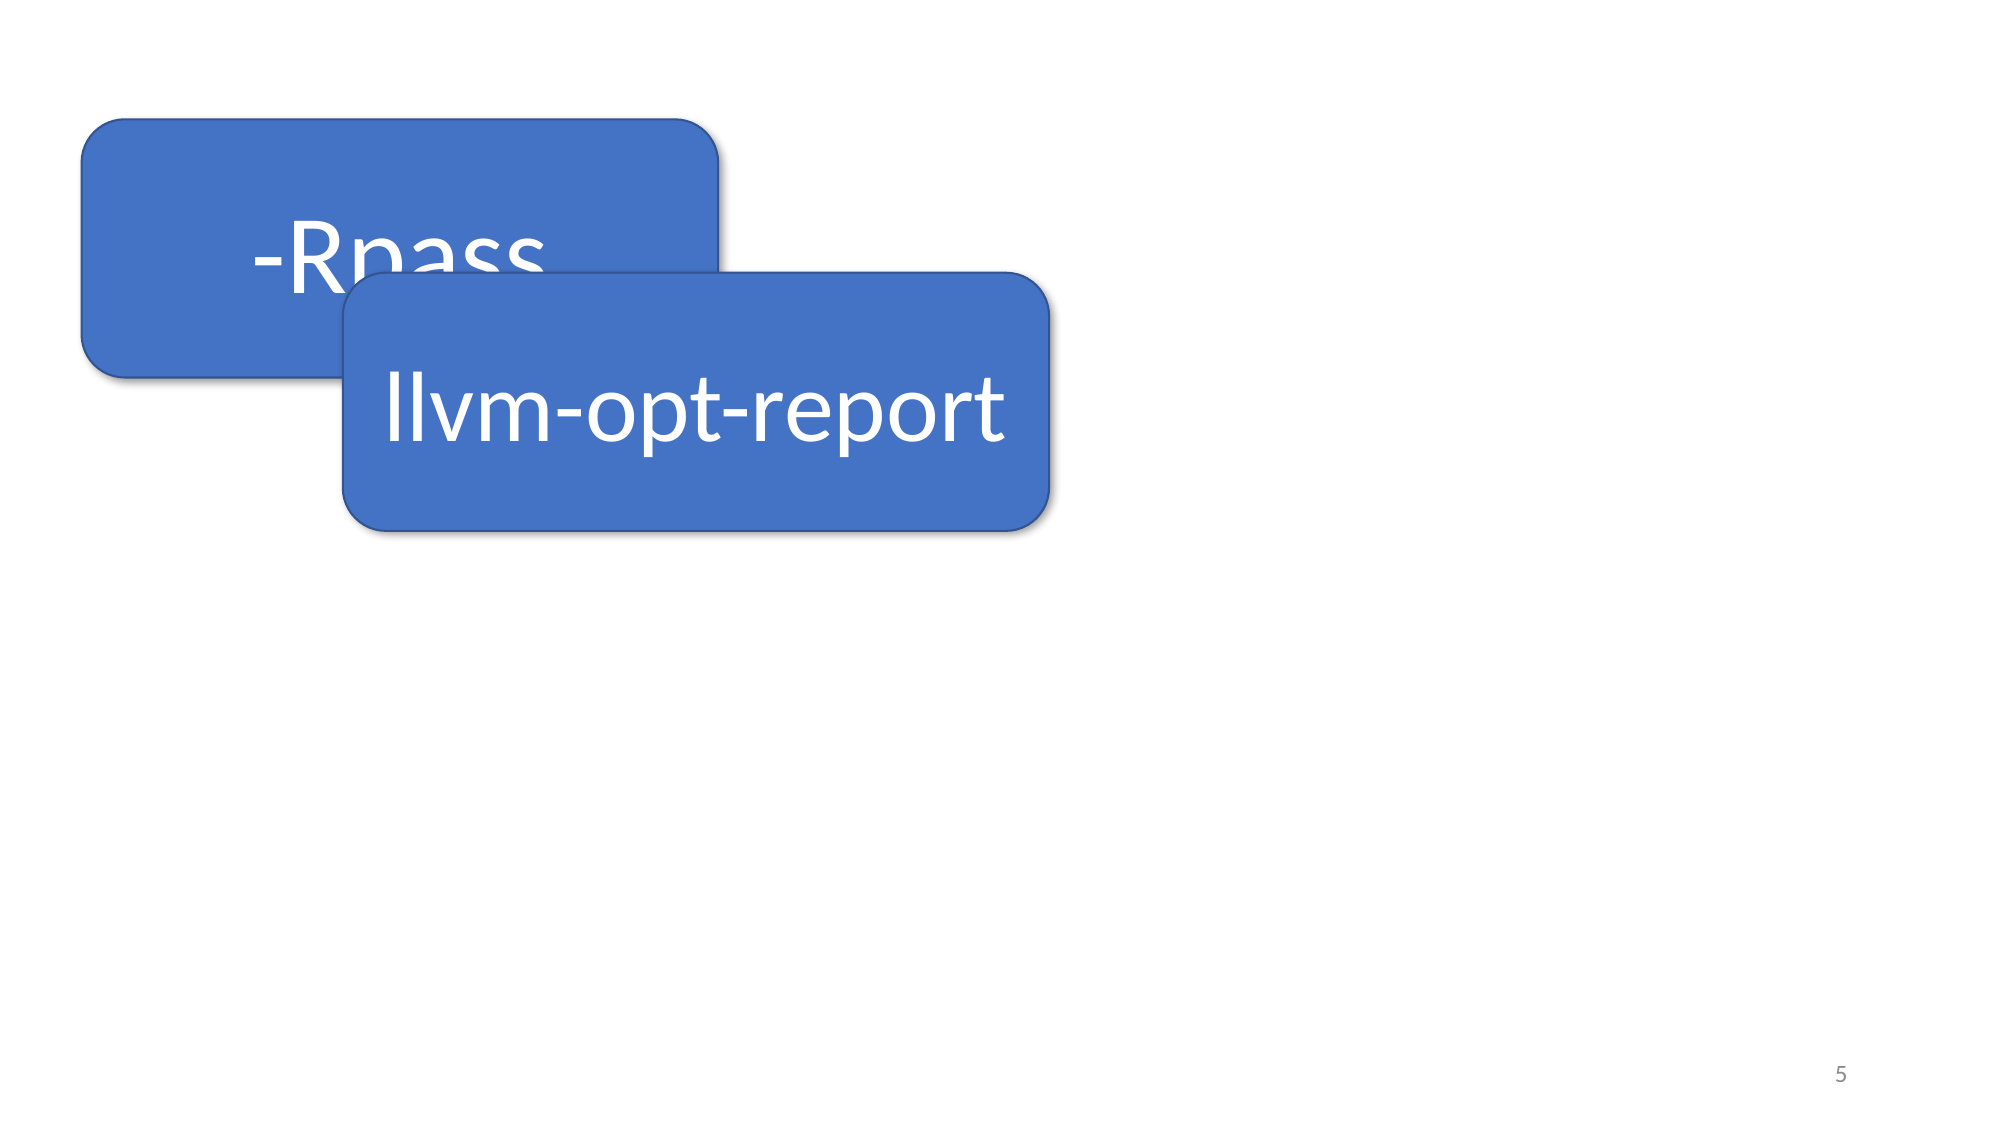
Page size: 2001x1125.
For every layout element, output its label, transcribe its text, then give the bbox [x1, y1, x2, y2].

slide_number 5 [1412, 1042, 1863, 1103]
text_box -Rpass [80, 118, 720, 379]
text_box llvm-opt-report [341, 271, 1051, 532]
